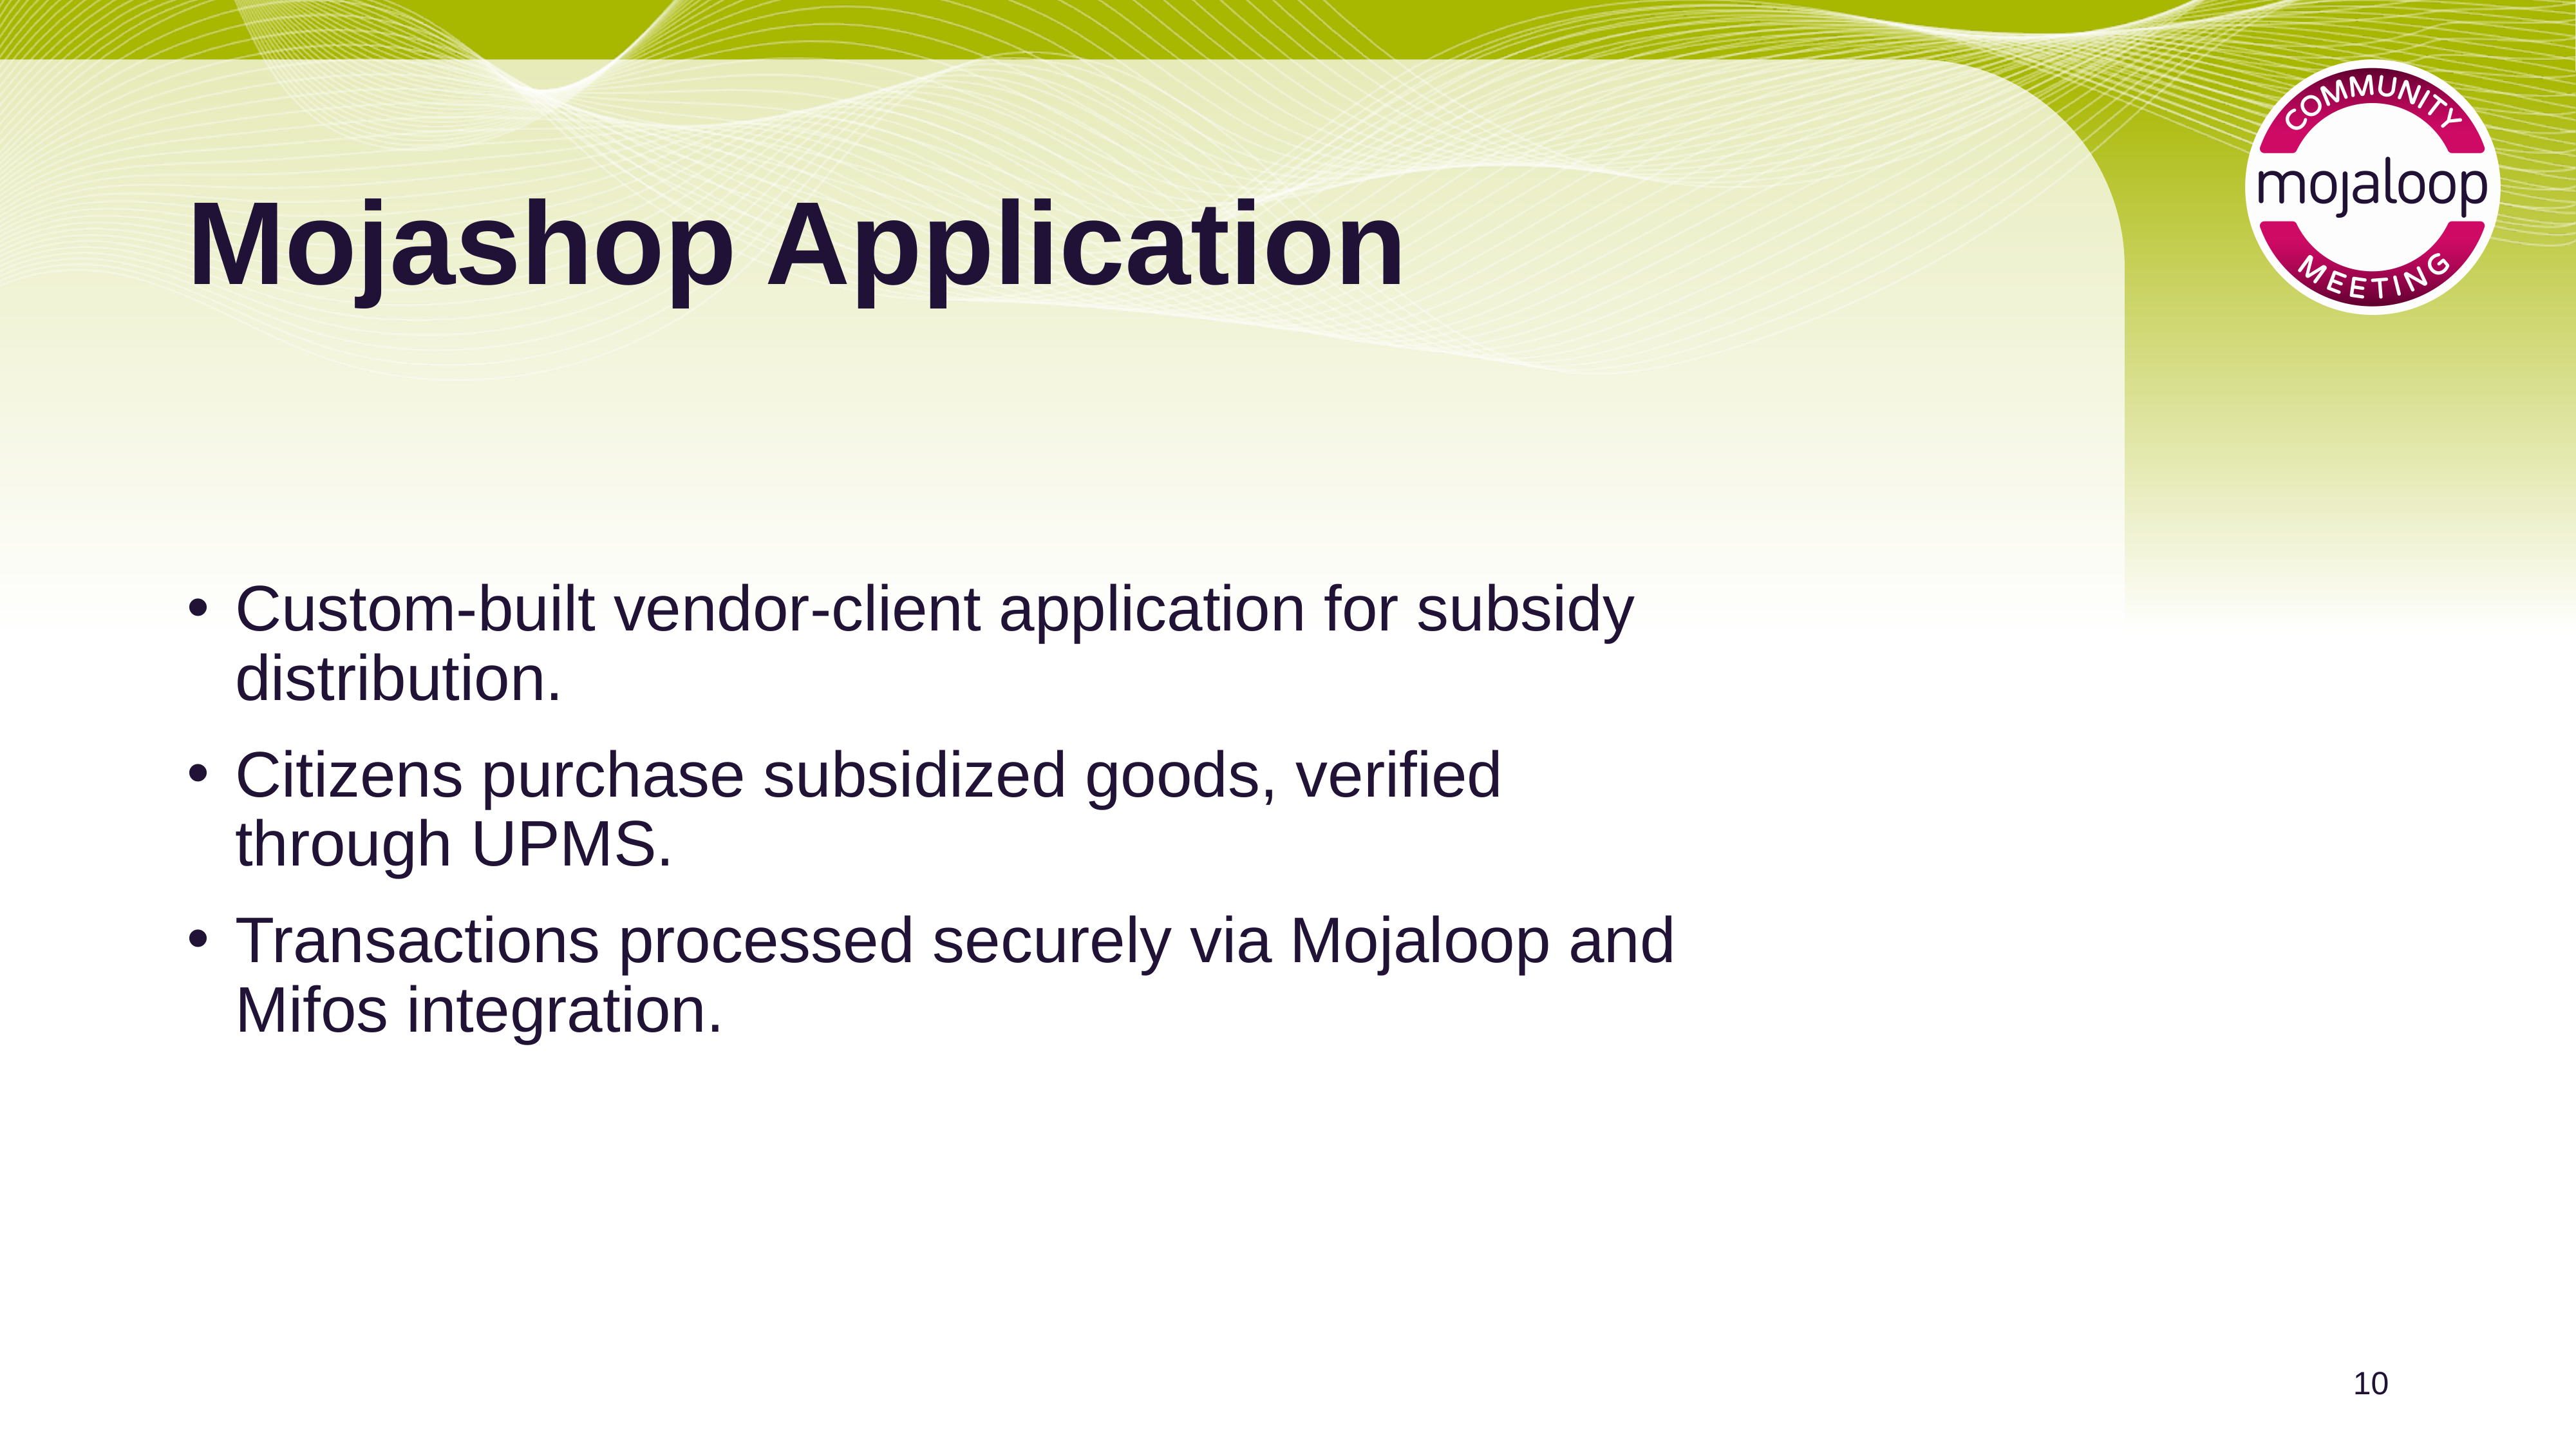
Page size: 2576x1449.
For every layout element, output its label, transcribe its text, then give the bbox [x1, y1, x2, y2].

slide_number ‹#› [1819, 1343, 2399, 1421]
title Mojashop Application [177, 77, 1709, 415]
picture [0, 0, 2576, 558]
list Custom-built vendor-client application for subsidy distribution. Citizens purchase subsidized goods, verified through UPMS. Transactions processed securely via Mojaloop and Mifos integration. [177, 453, 1709, 1264]
